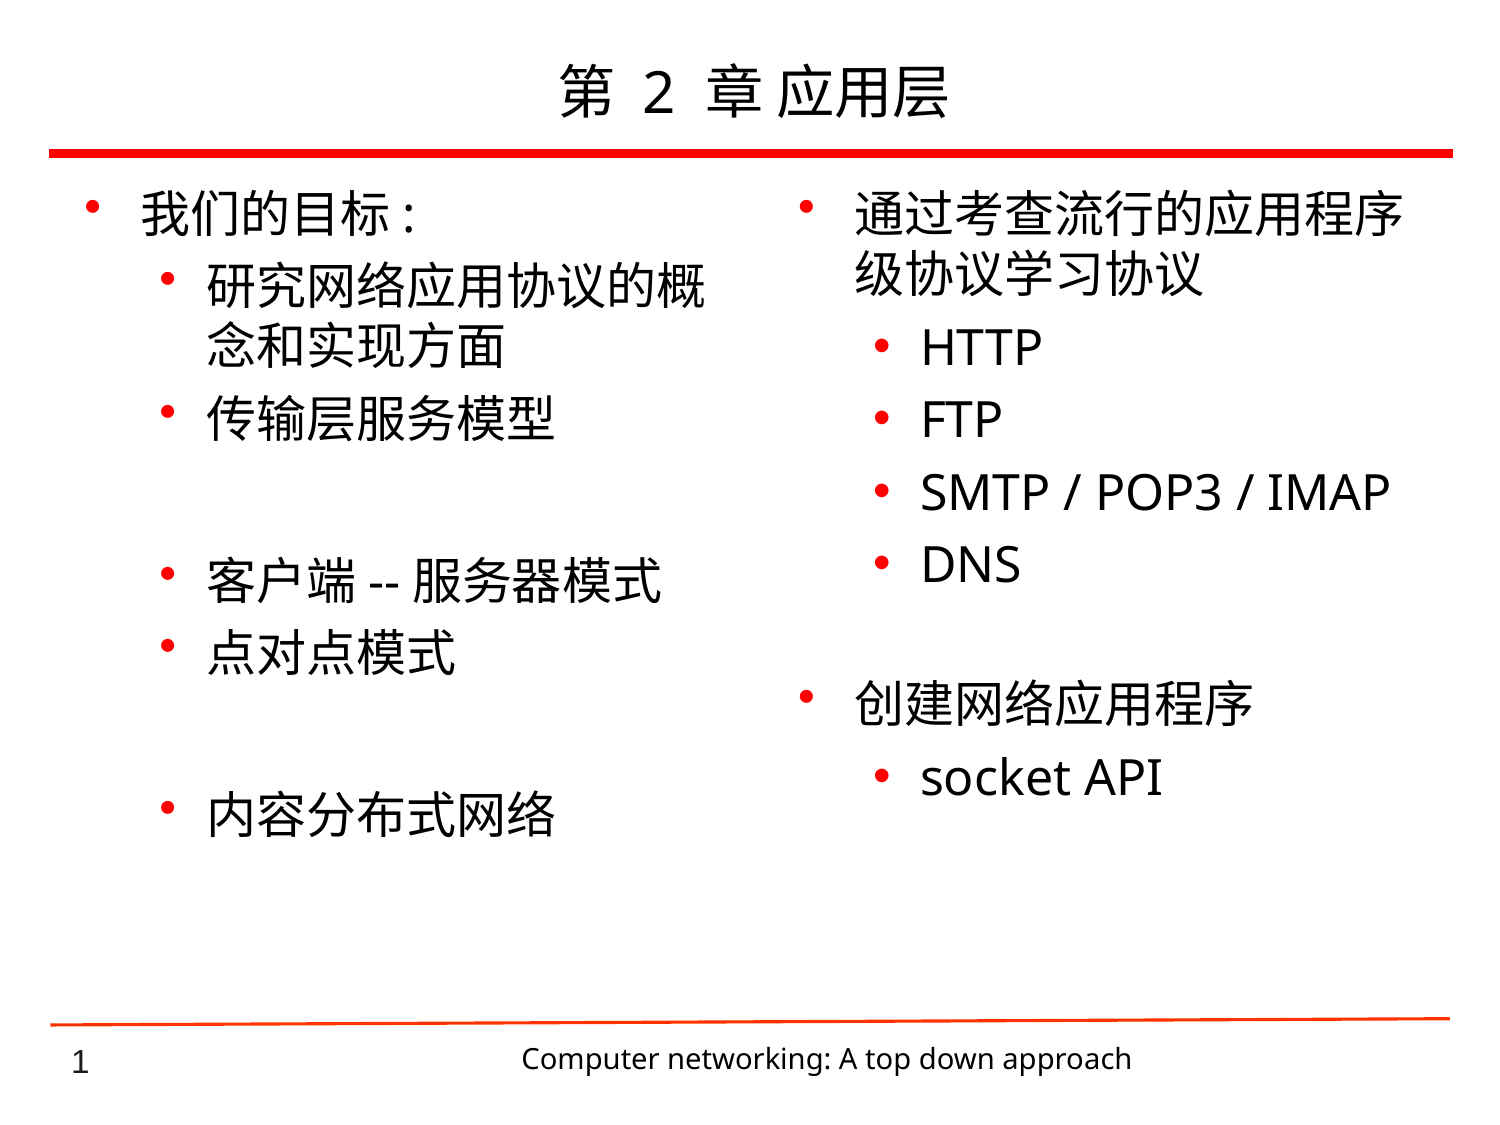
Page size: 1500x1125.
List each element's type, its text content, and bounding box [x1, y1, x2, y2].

list 我们的目标: 研究网络应用协议的概念和实现方面 传输层服务模型 客户端--服务器模式 点对点模式 内容分布式网络 [69, 174, 768, 997]
list 通过考查流行的应用程序级协议学习协议 HTTP FTP SMTP / POP3 / IMAP DNS 创建网络应用程序 socket API [782, 174, 1454, 998]
footer Computer networking: A top down approach [486, 1032, 1168, 1084]
title 第 2 章 应用层 [52, 37, 1457, 143]
